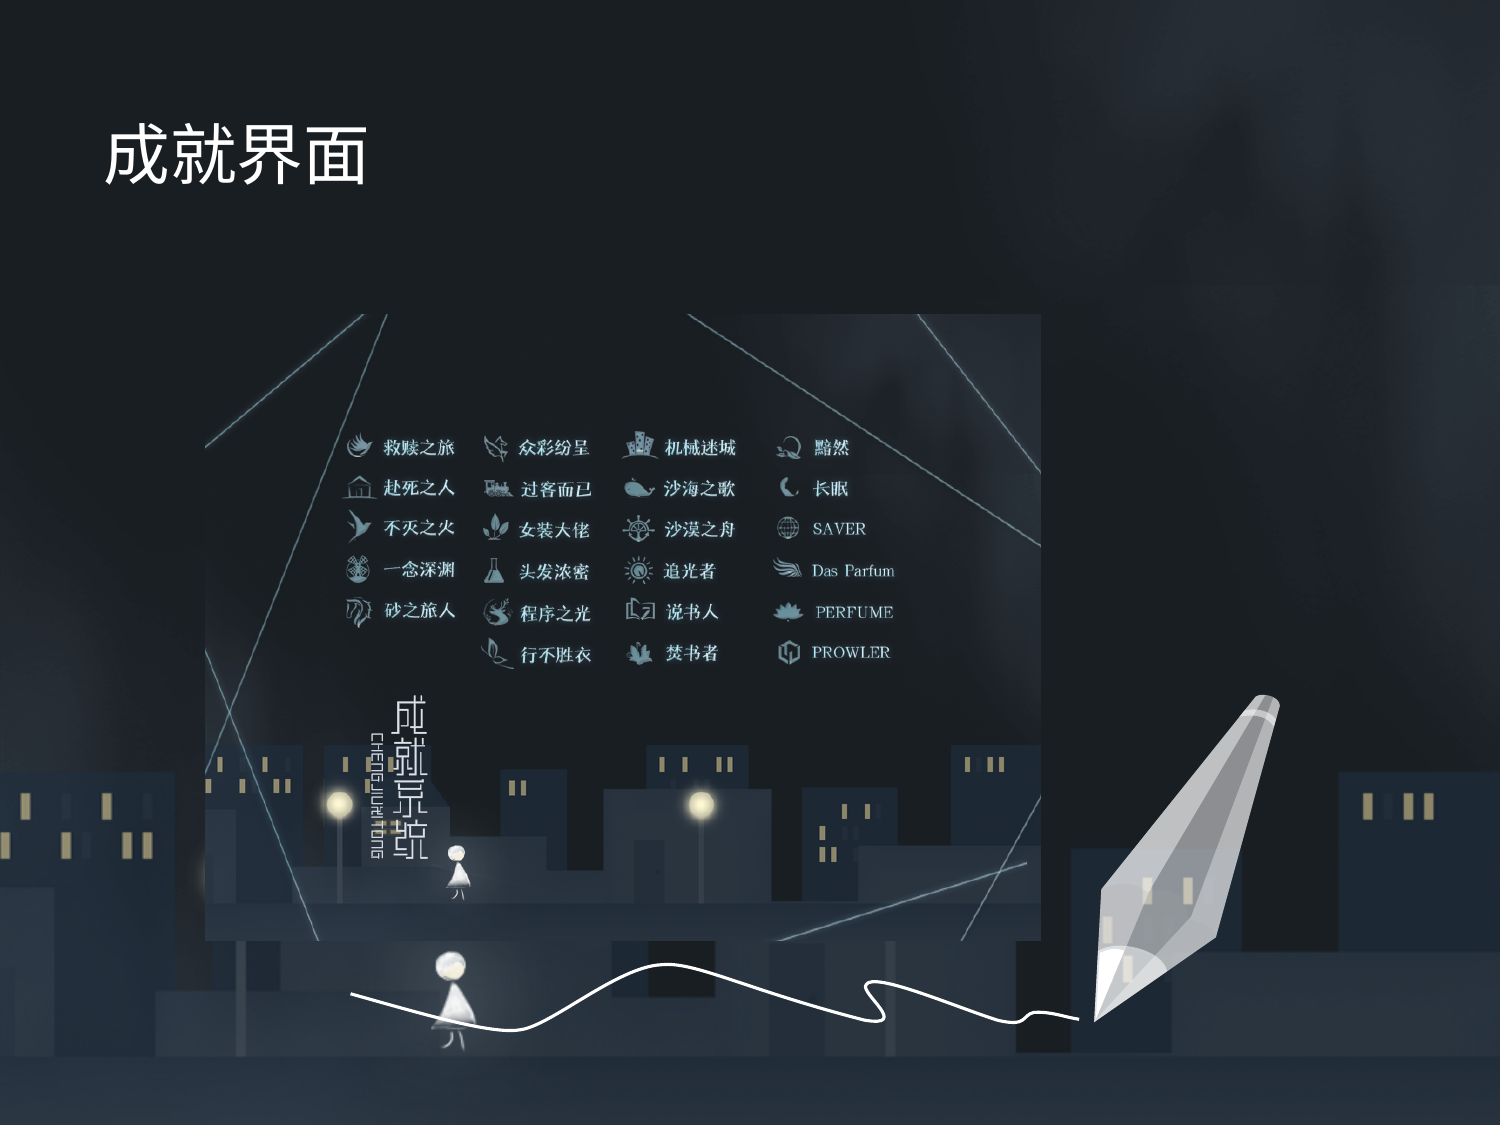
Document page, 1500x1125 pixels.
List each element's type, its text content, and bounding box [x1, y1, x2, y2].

picture [0, 0, 1500, 1125]
text_box 成就界面 [88, 105, 408, 201]
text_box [351, 694, 1281, 1057]
